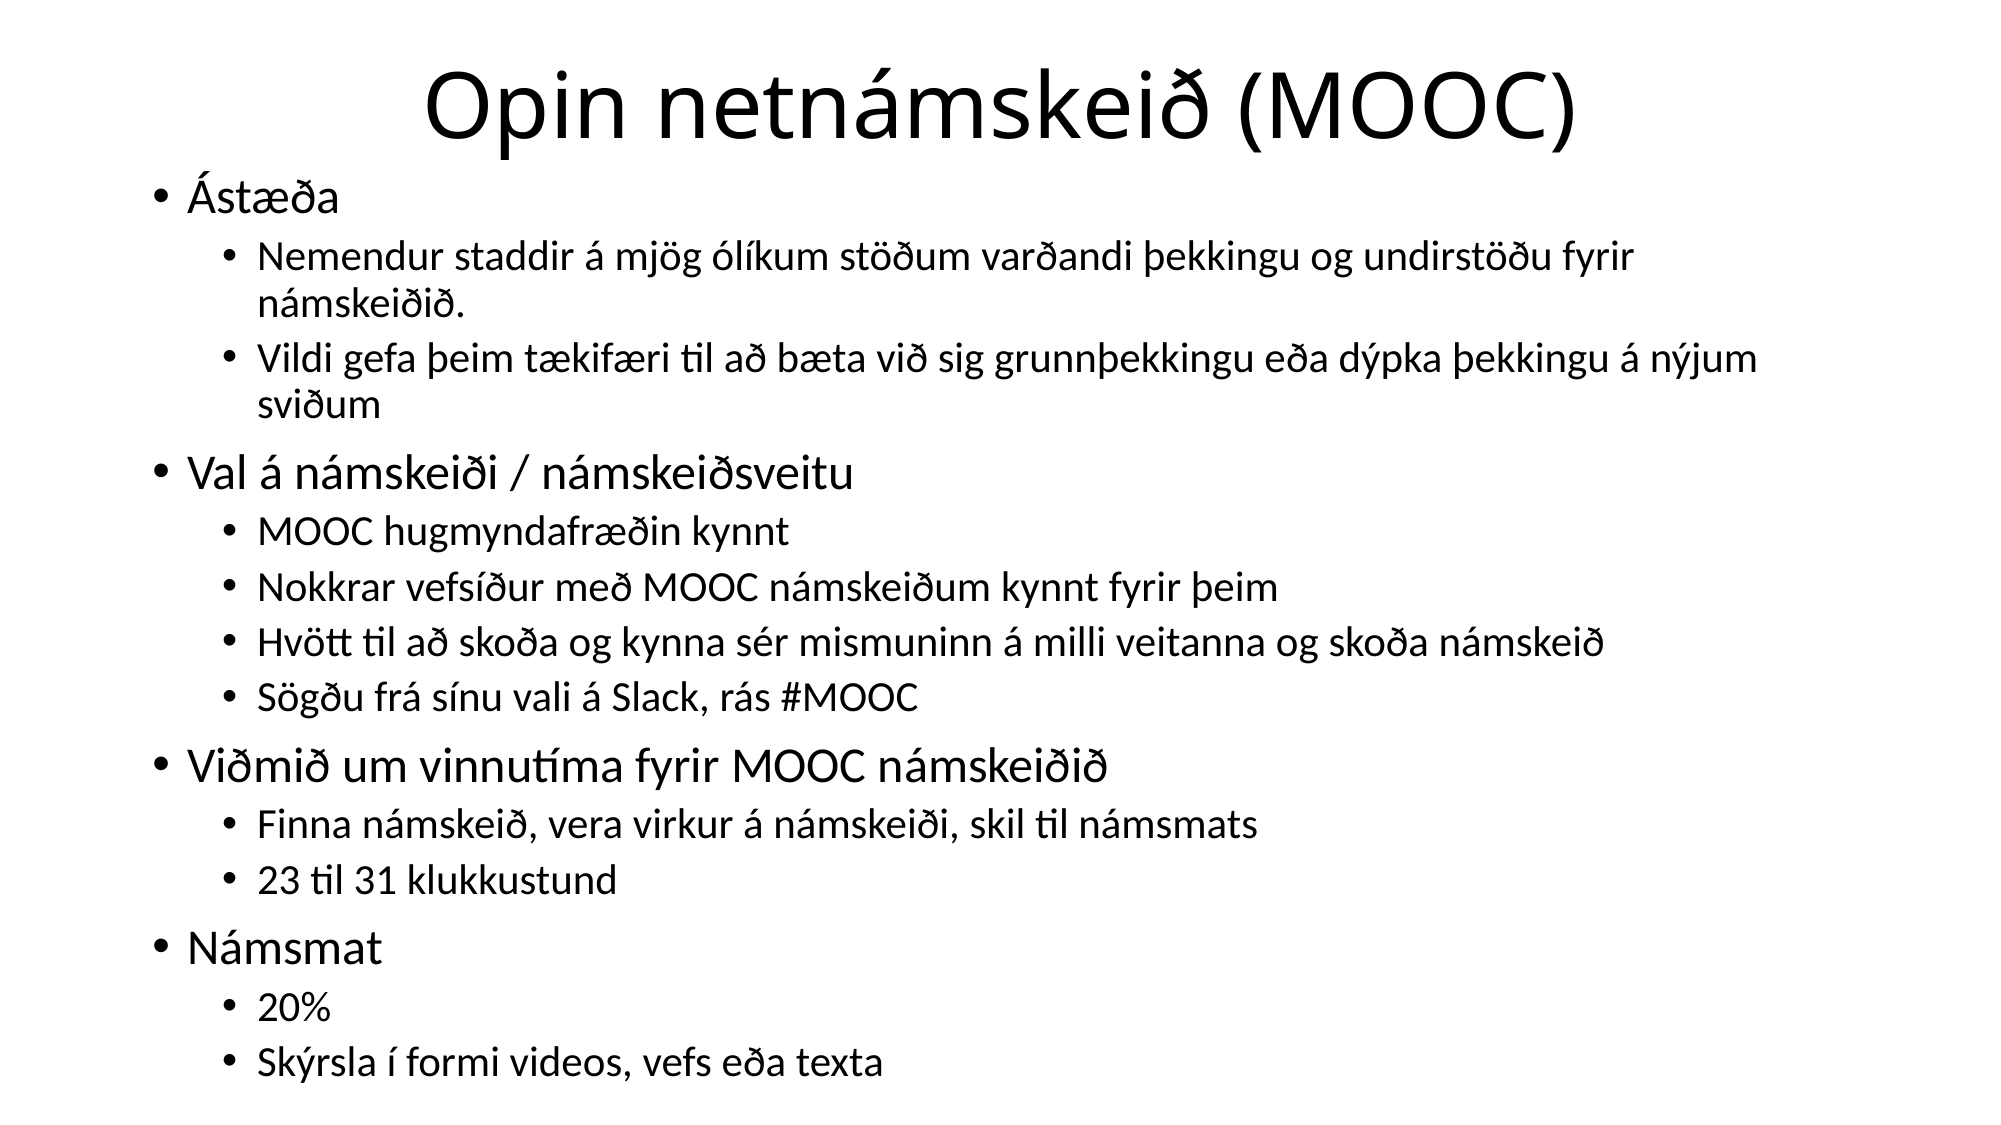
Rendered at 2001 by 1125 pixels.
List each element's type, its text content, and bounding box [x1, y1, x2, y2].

list Ástæða Nemendur staddir á mjög ólíkum stöðum varðandi þekkingu og undirstöðu fyrir námskeiðið. Vildi gefa þeim tækifæri til að bæta við sig grunnþekkingu eða dýpka þekkingu á nýjum sviðum Val á námskeiði / námskeiðsveitu MOOC hugmyndafræðin kynnt Nokkrar vefsíður með MOOC námskeiðum kynnt fyrir þeim Hvött til að skoða og kynna sér mismuninn á milli veitanna og skoða námskeið Sögðu frá sínu vali á Slack, rás #MOOC Viðmið um vinnutíma fyrir MOOC námskeiðið Finna námskeið, vera virkur á námskeiði, skil til námsmats 23 til 31 klukkustund Námsmat 20% Skýrsla í formi videos, vefs eða texta [137, 163, 1863, 1101]
title Opin netnámskeið (MOOC) [137, 0, 1863, 163]
